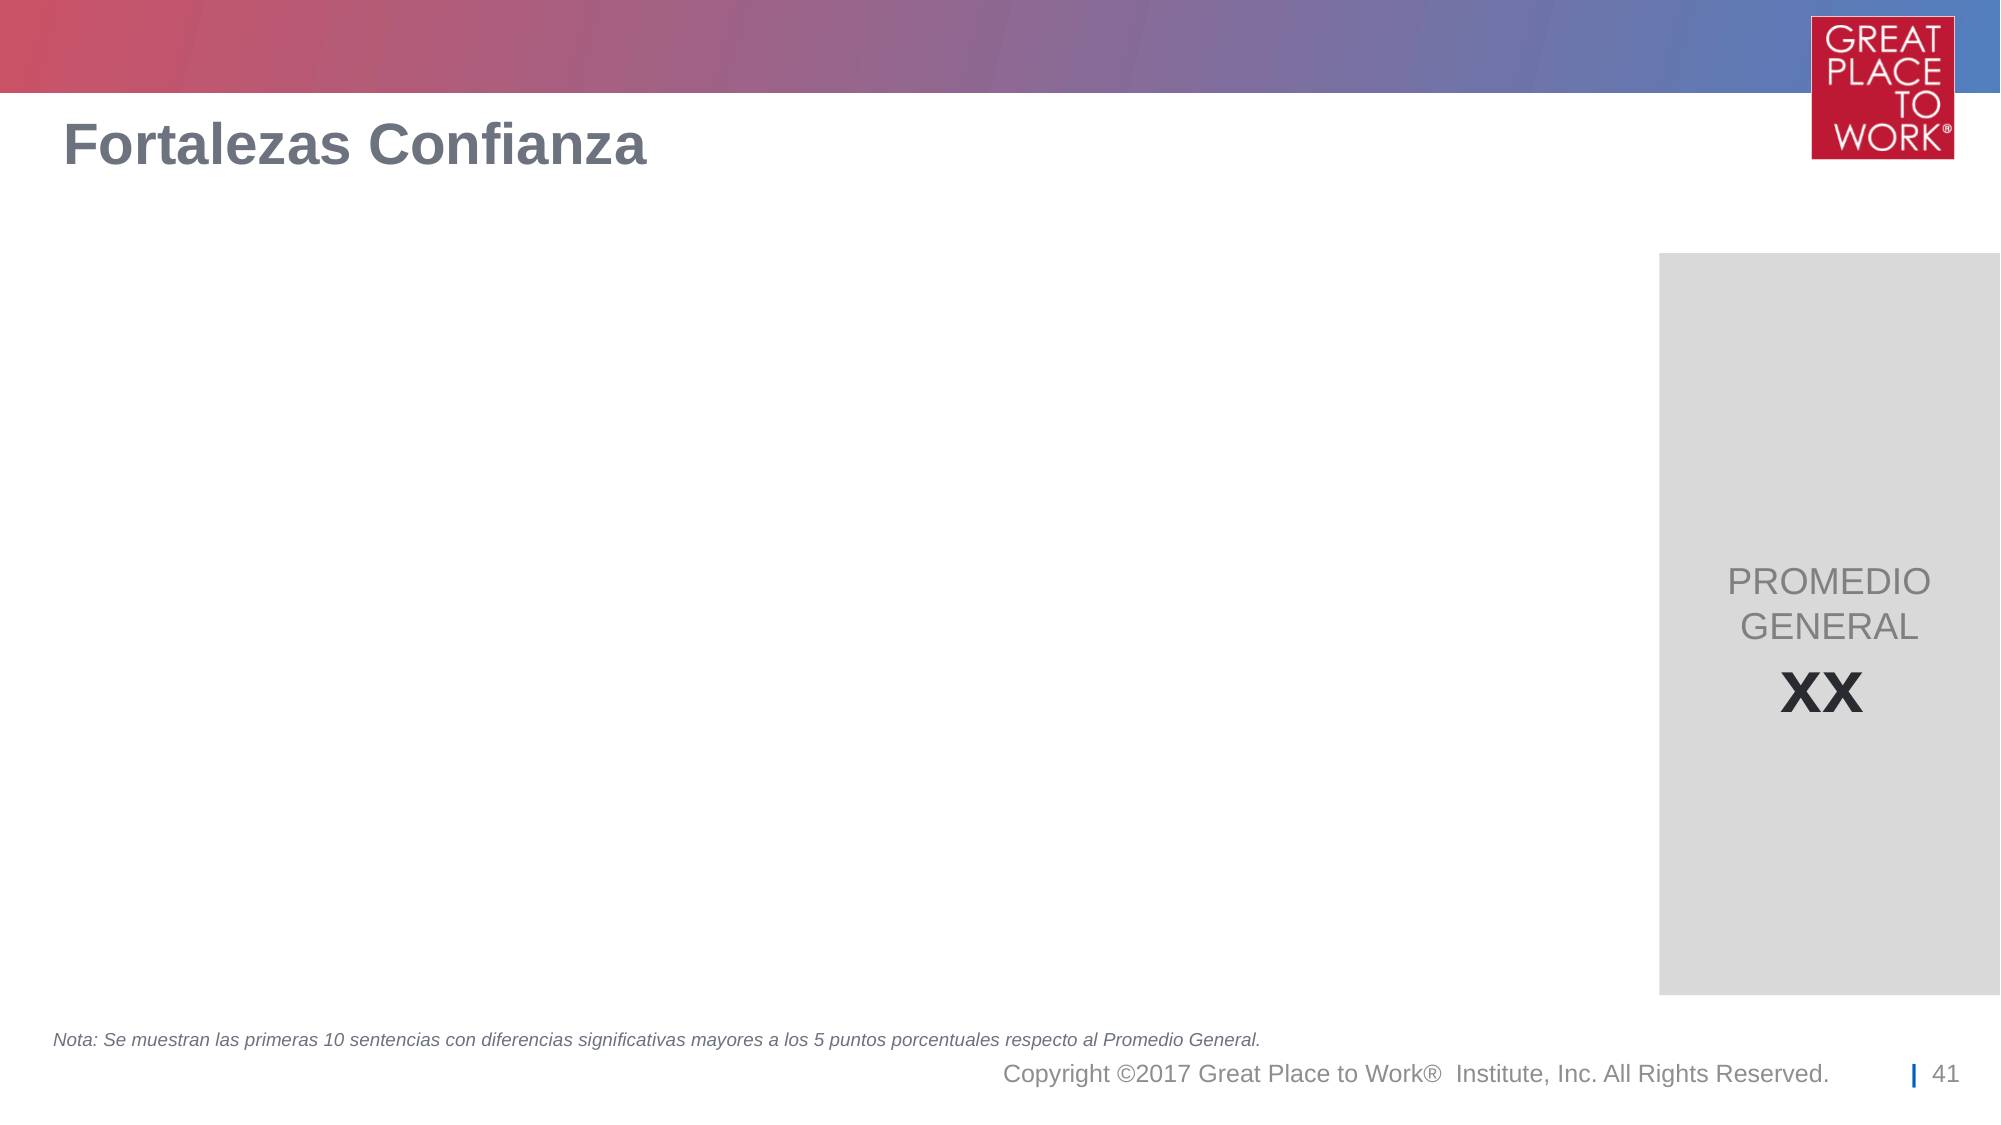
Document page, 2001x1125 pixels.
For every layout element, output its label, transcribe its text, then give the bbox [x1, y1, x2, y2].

footer Copyright ©2017 Great Place to Work® Institute, Inc. All Rights Reserved. [978, 1042, 1846, 1103]
text_box xx [1765, 629, 1894, 735]
text_box PROMEDIO GENERAL [1658, 252, 2000, 996]
text_box Nota: Se muestran las primeras 10 sentencias con diferencias significativas mayores a los 5 puntos porcentuales respecto al Promedio General. [38, 1021, 1276, 1058]
title Fortalezas Confianza [48, 92, 1976, 200]
picture [0, 0, 2000, 93]
slide_number | 41 [1846, 1042, 1976, 1103]
